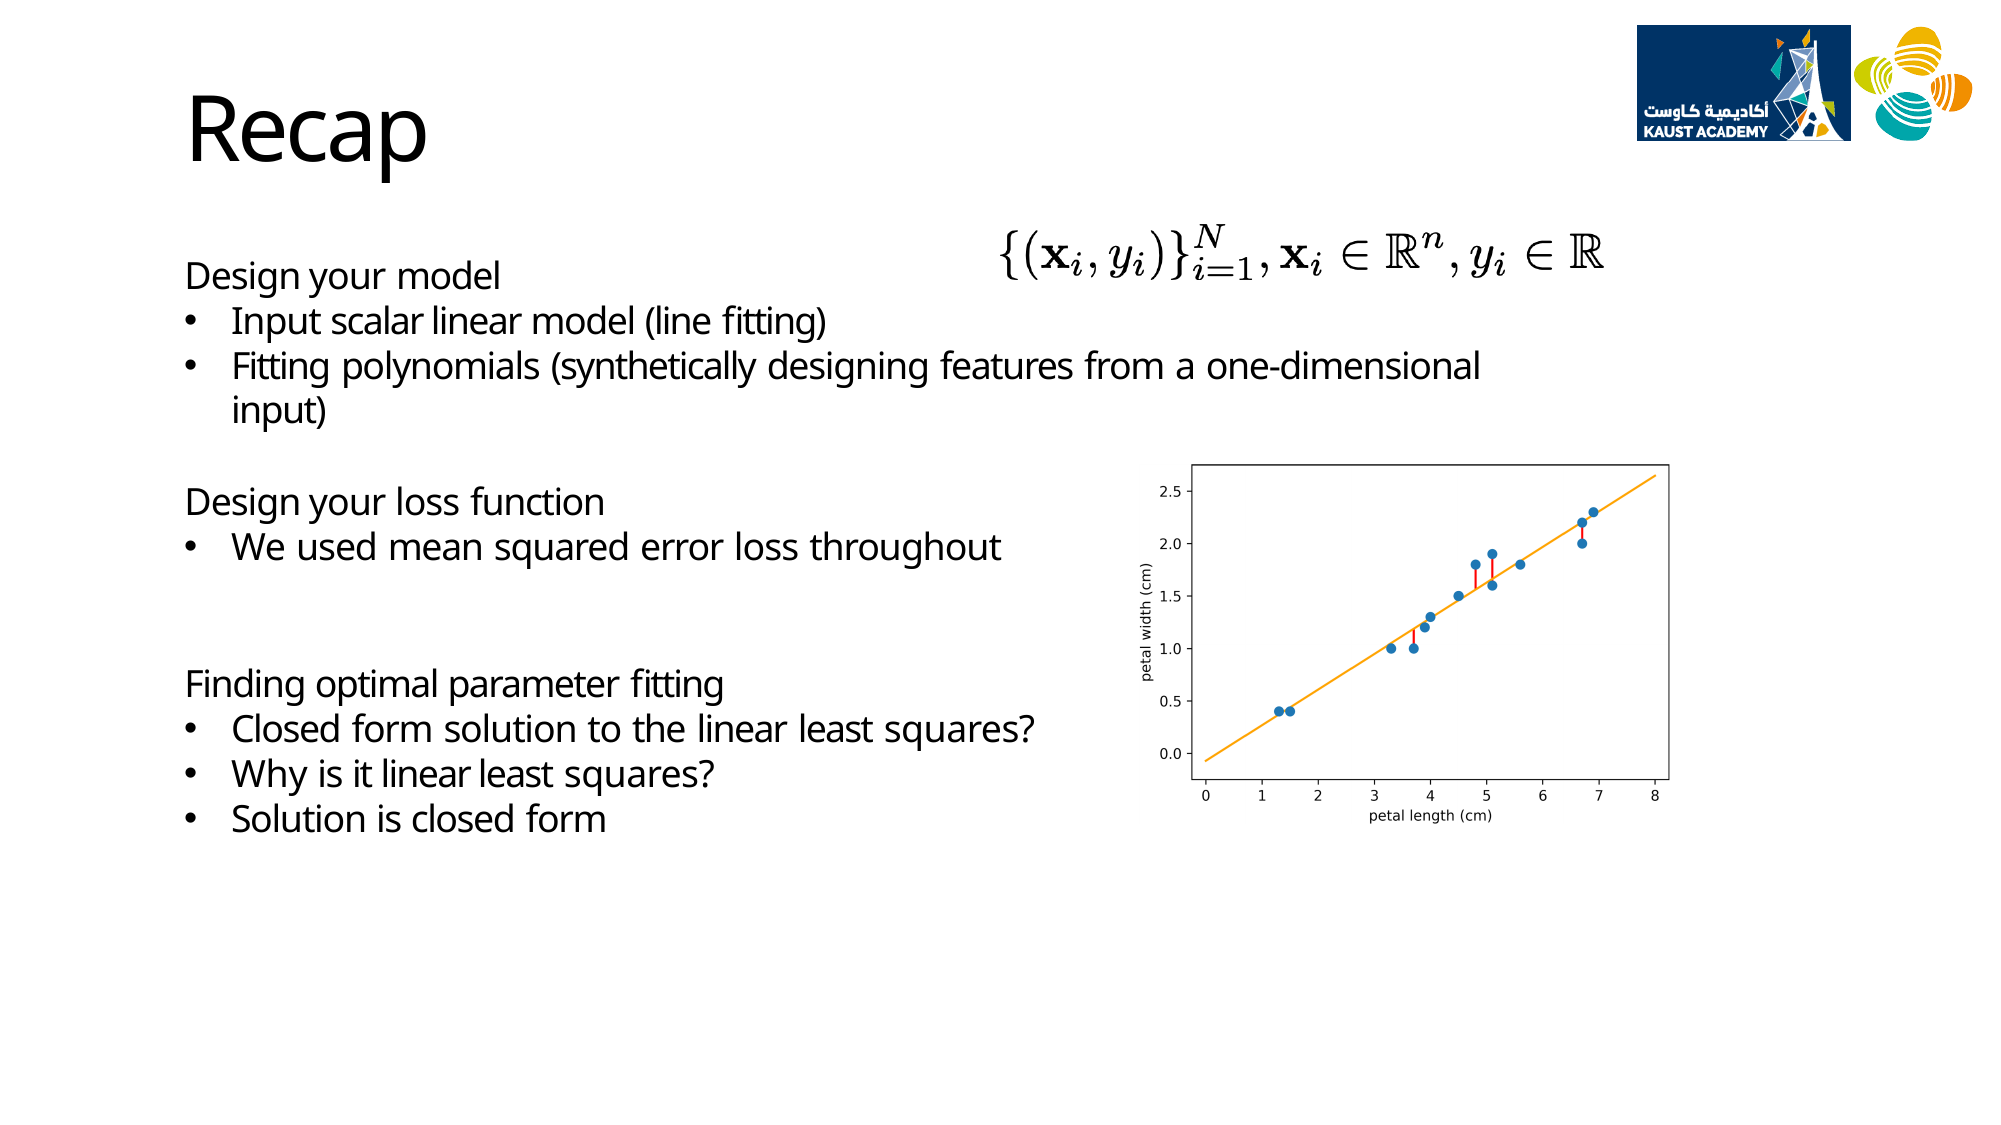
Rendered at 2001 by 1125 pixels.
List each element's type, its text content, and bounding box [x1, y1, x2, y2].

text_box Design your model Input scalar linear model (line fitting) Fitting polynomials (synthetically designing features from a one-dimensional input) Design your loss function We used mean squared error loss throughout Finding optimal parameter fitting Closed form solution to the linear least squares? Why is it linear least squares? Solution is closed form [183, 250, 1494, 840]
title Recap [183, 30, 788, 219]
picture [1637, 25, 1978, 141]
text_box [1494, 464, 1670, 824]
text_box [999, 222, 1604, 280]
